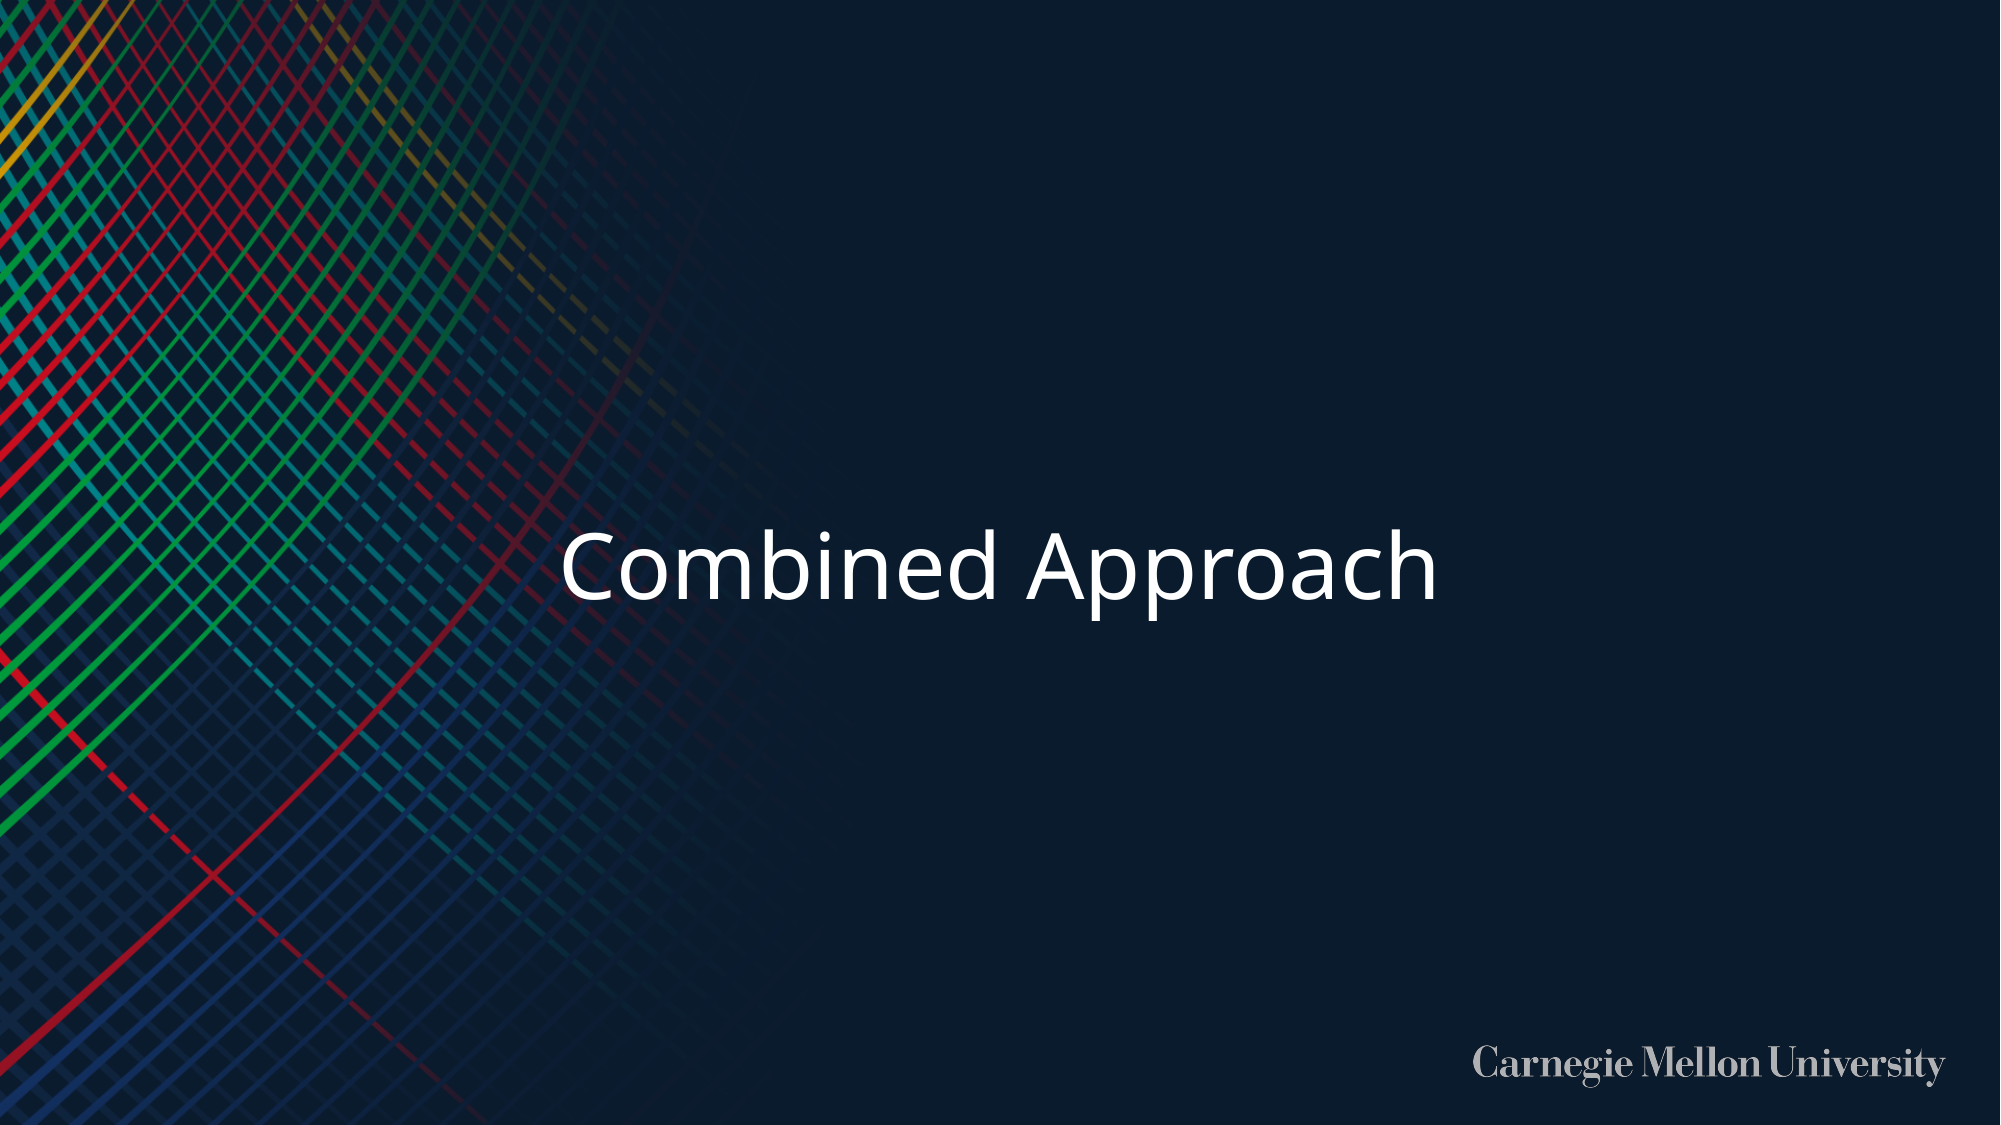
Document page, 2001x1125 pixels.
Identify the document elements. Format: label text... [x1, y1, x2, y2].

picture [0, 0, 2000, 1125]
list Combined Approach [516, 498, 1483, 626]
